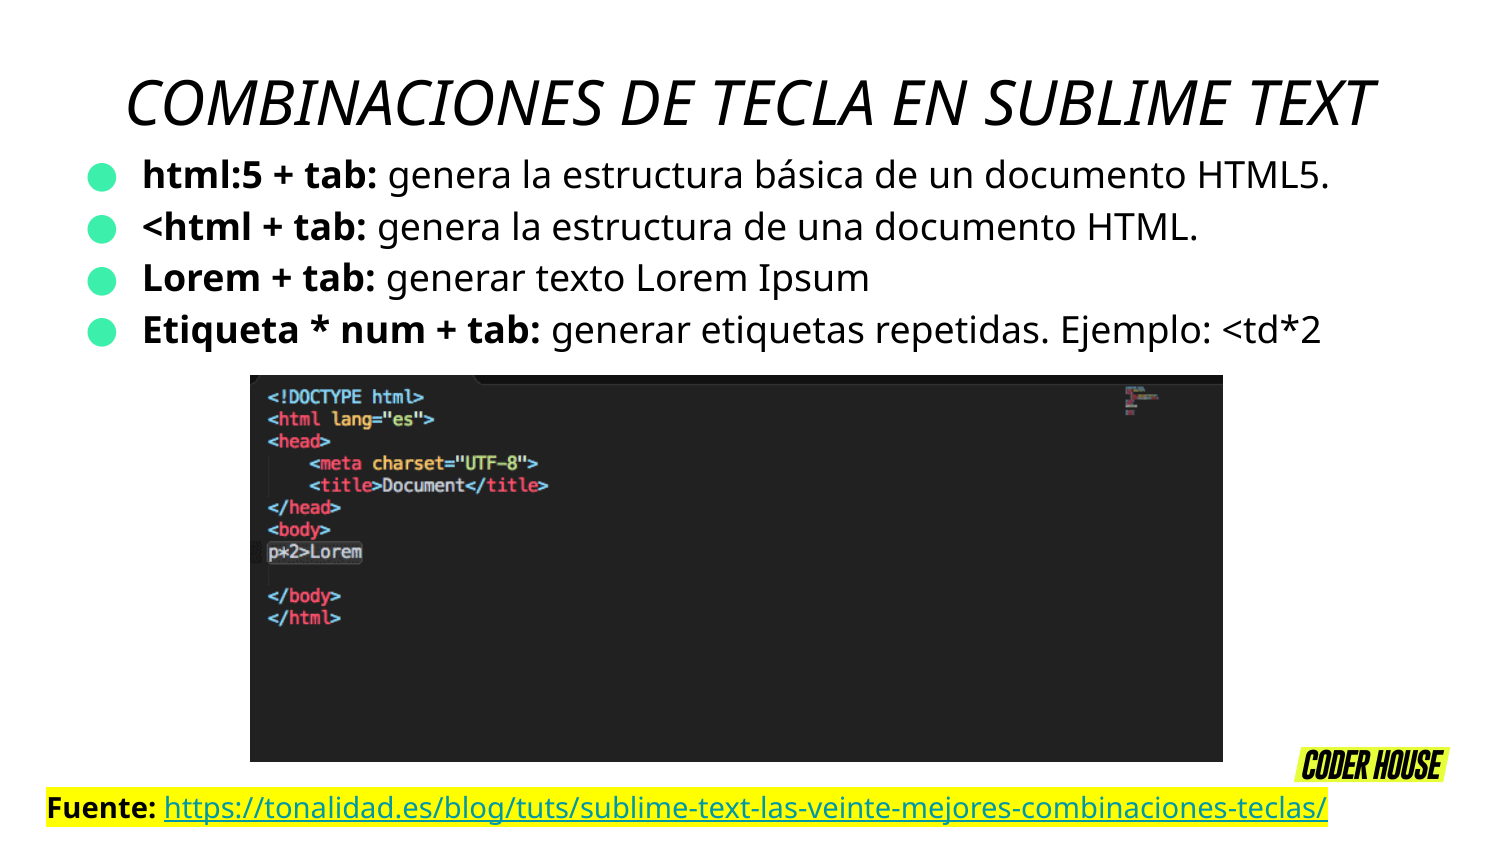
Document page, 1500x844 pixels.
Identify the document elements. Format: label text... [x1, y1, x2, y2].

text_box Fuente: https://tonalidad.es/blog/tuts/sublime-text-las-veinte-mejores-combinaciones-teclas/ [31, 773, 1469, 841]
picture [250, 374, 1223, 762]
text_box html:5 + tab: genera la estructura básica de un documento HTML5. <html + tab: genera la estructura de una documento HTML. Lorem + tab: generar texto Lorem Ipsum Etiqueta * num + tab: generar etiquetas repetidas. Ejemplo: <td*2 [51, 129, 1356, 549]
picture [1290, 741, 1454, 788]
subtitle COMBINACIONES DE TECLA EN SUBLIME TEXT [89, 36, 1411, 156]
